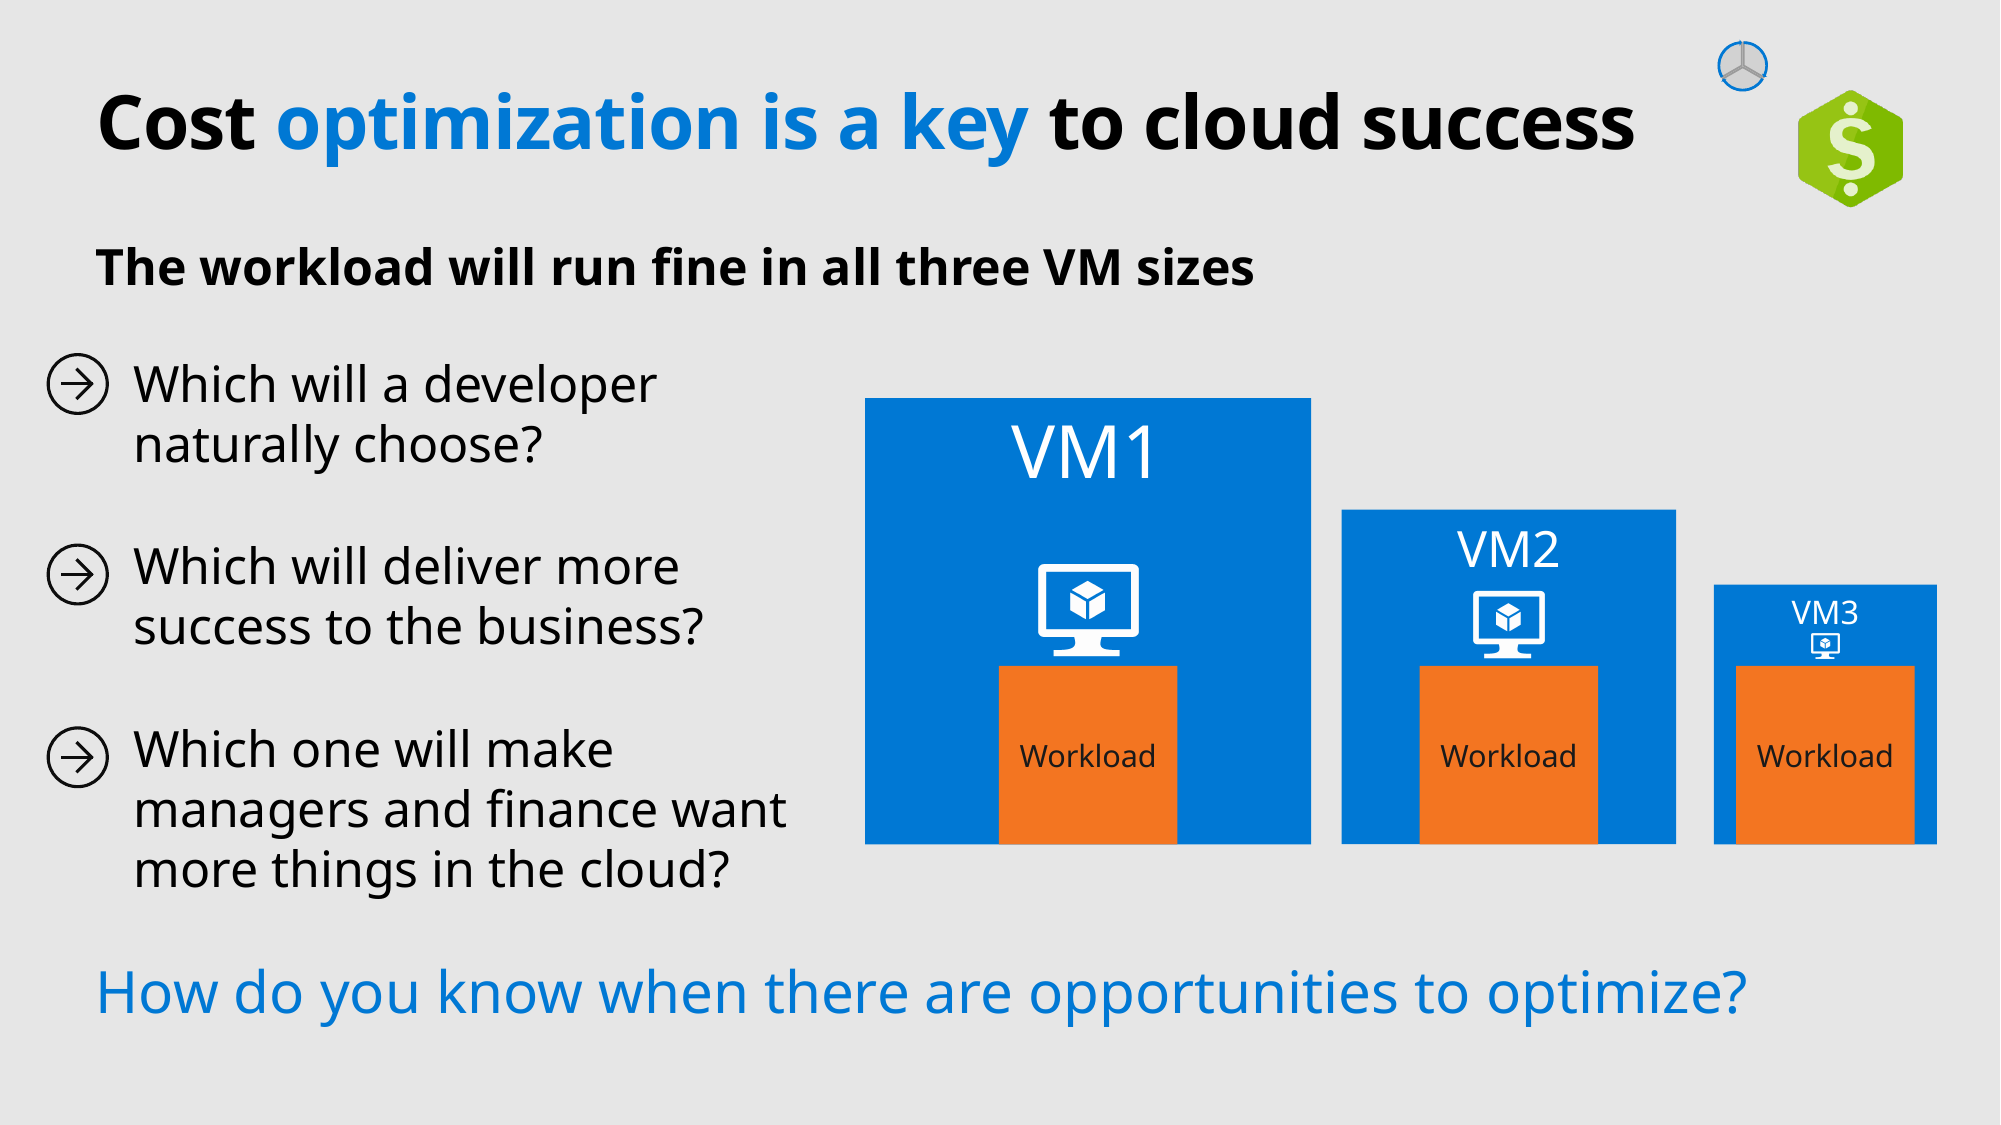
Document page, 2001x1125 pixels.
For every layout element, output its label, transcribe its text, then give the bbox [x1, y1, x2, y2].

text_box [48, 545, 108, 604]
text_box [48, 354, 108, 414]
list The workload will run fine in all three VM sizes Which will a developer naturally choose? Which will deliver more success to the business? Which one will make managers and finance want more things in the cloud? How do you know when there are opportunities to optimize? [95, 235, 1904, 1054]
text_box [1707, 38, 1992, 261]
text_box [864, 397, 1938, 845]
title Cost optimization is a key to cloud success [96, 75, 1707, 166]
text_box [48, 727, 108, 787]
